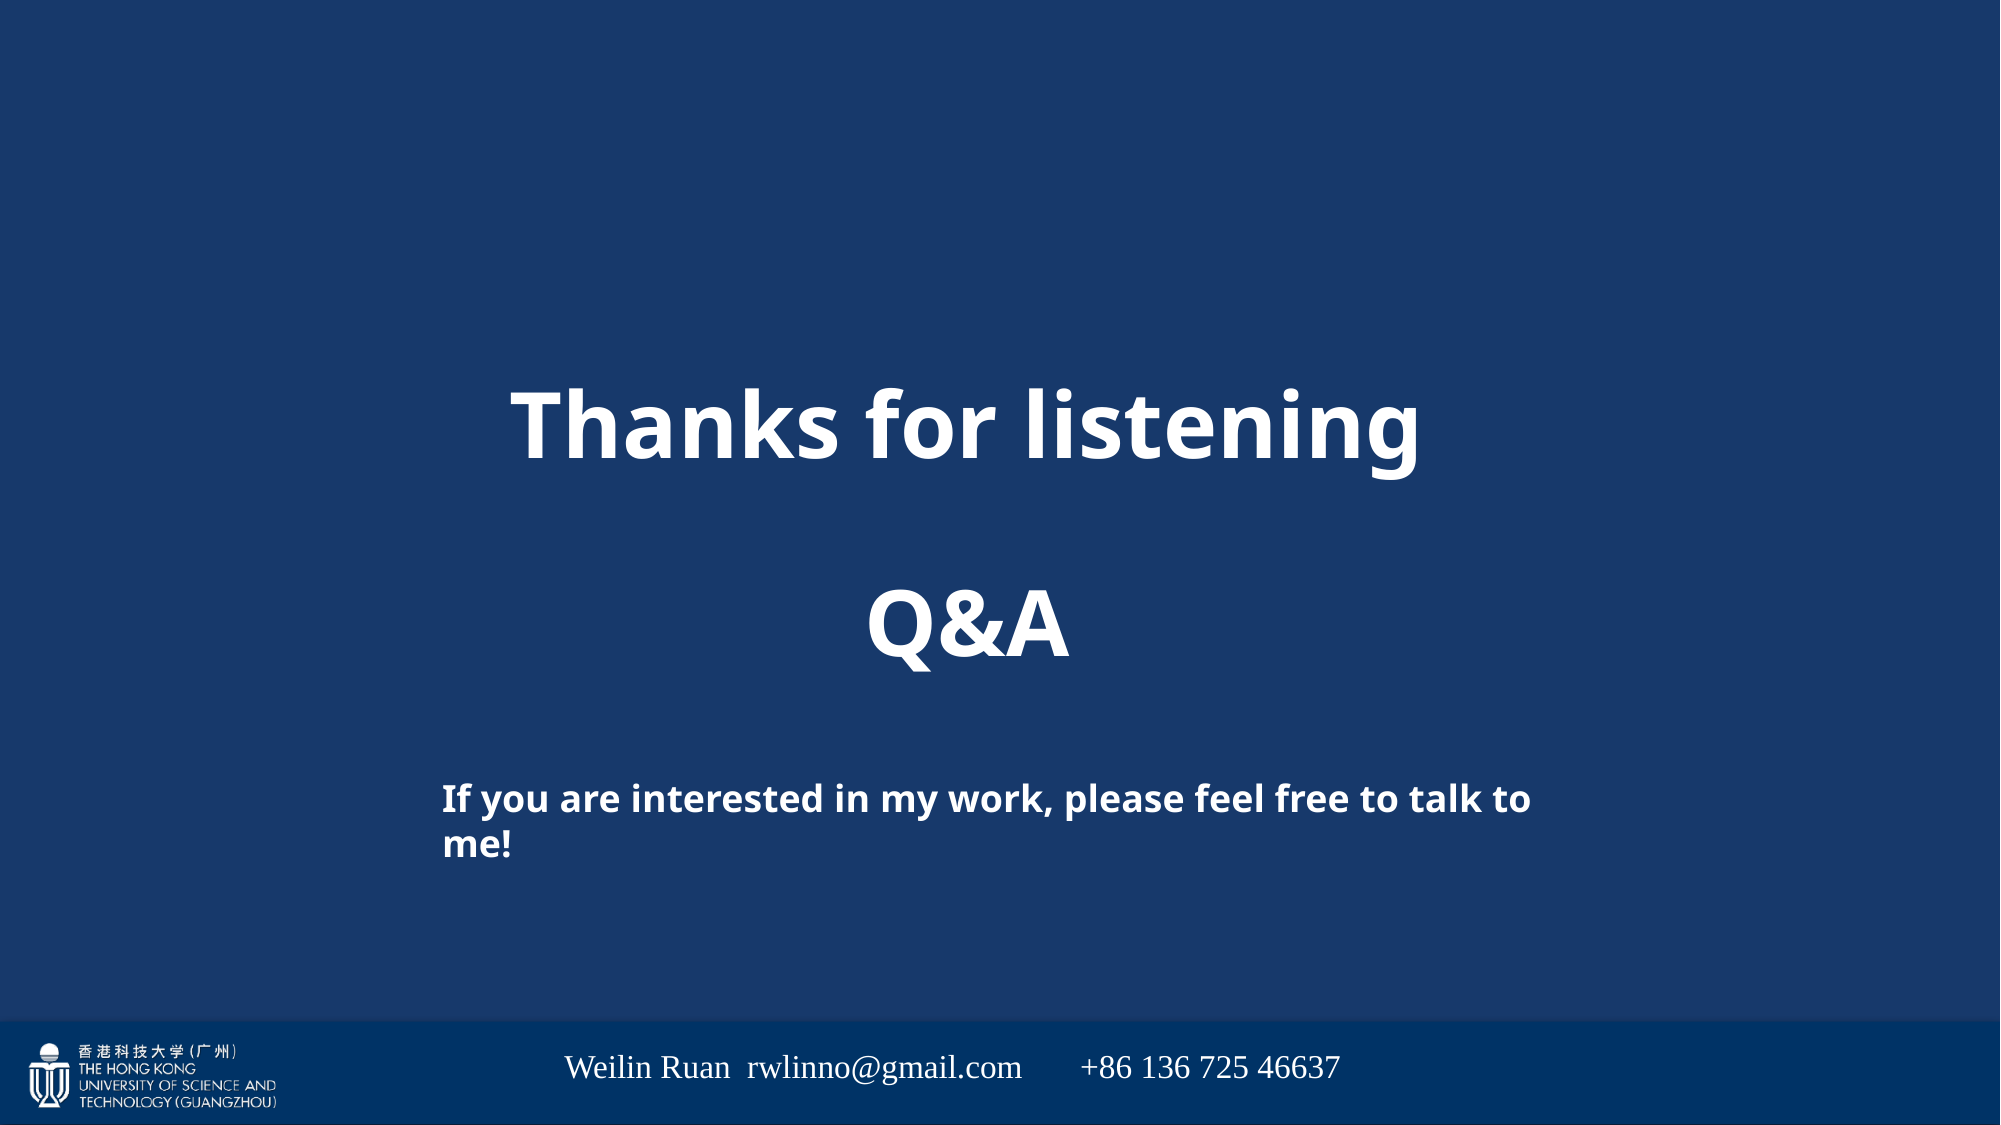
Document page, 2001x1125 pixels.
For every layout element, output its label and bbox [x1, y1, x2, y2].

picture [0, 0, 2000, 1021]
text_box [0, 1021, 2000, 1125]
